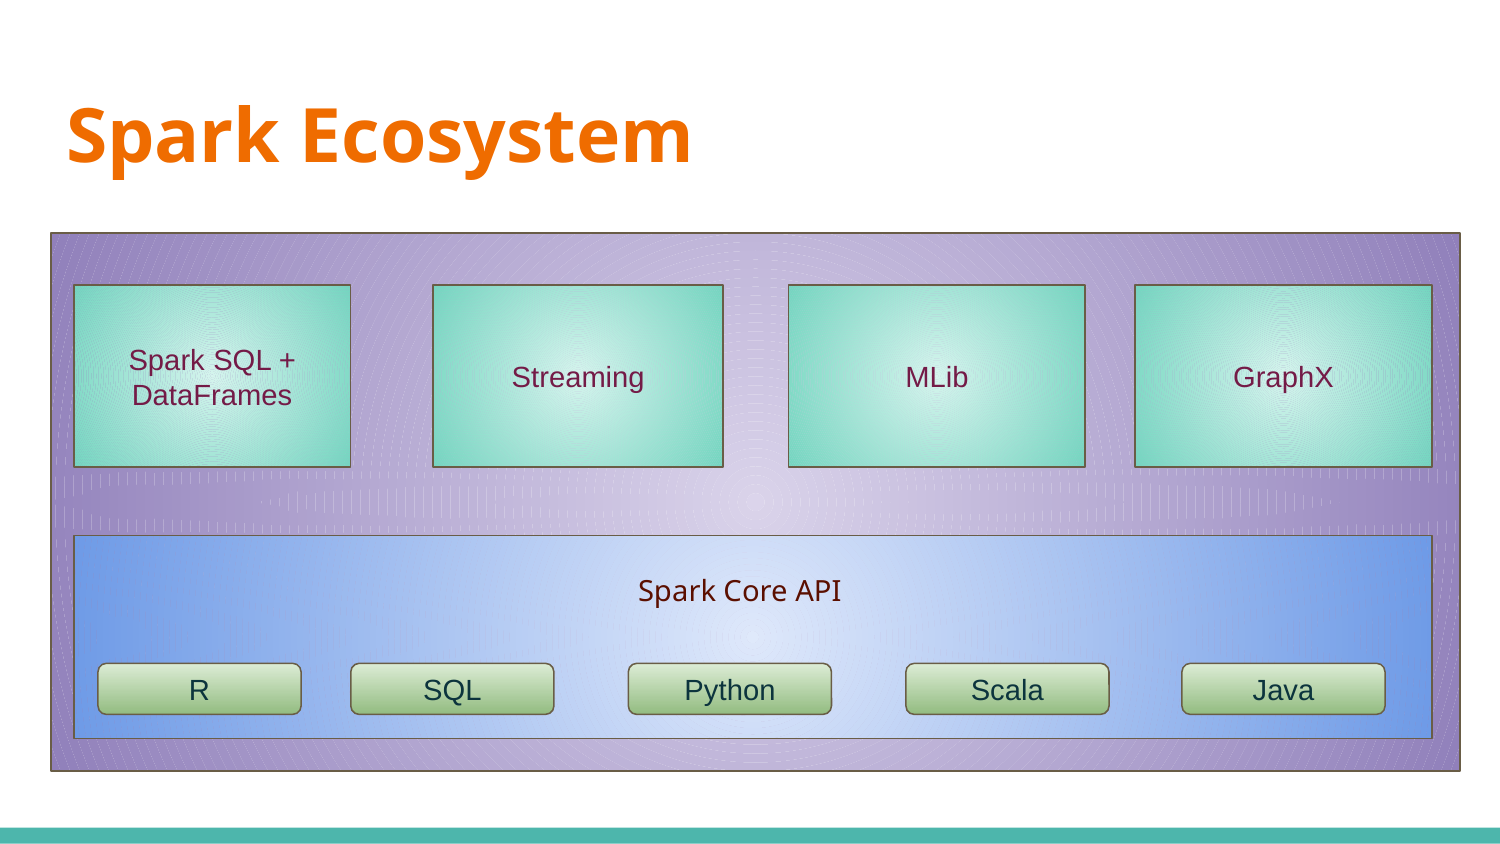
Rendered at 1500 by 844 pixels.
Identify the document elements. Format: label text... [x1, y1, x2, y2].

text_box Java [1181, 663, 1386, 715]
text_box Python [628, 663, 832, 715]
text_box R [97, 663, 302, 715]
text_box GraphX [1135, 284, 1432, 468]
text_box Spark SQL + DataFrames [73, 284, 351, 468]
text_box [73, 535, 1432, 739]
text_box Streaming [433, 284, 724, 468]
text_box MLib [788, 284, 1086, 468]
text_box Spark Core API [350, 556, 1130, 608]
text_box [51, 232, 1461, 772]
title Spark Ecosystem [51, 72, 1449, 189]
text_box SQL [350, 663, 554, 715]
text_box Scala [905, 663, 1110, 715]
